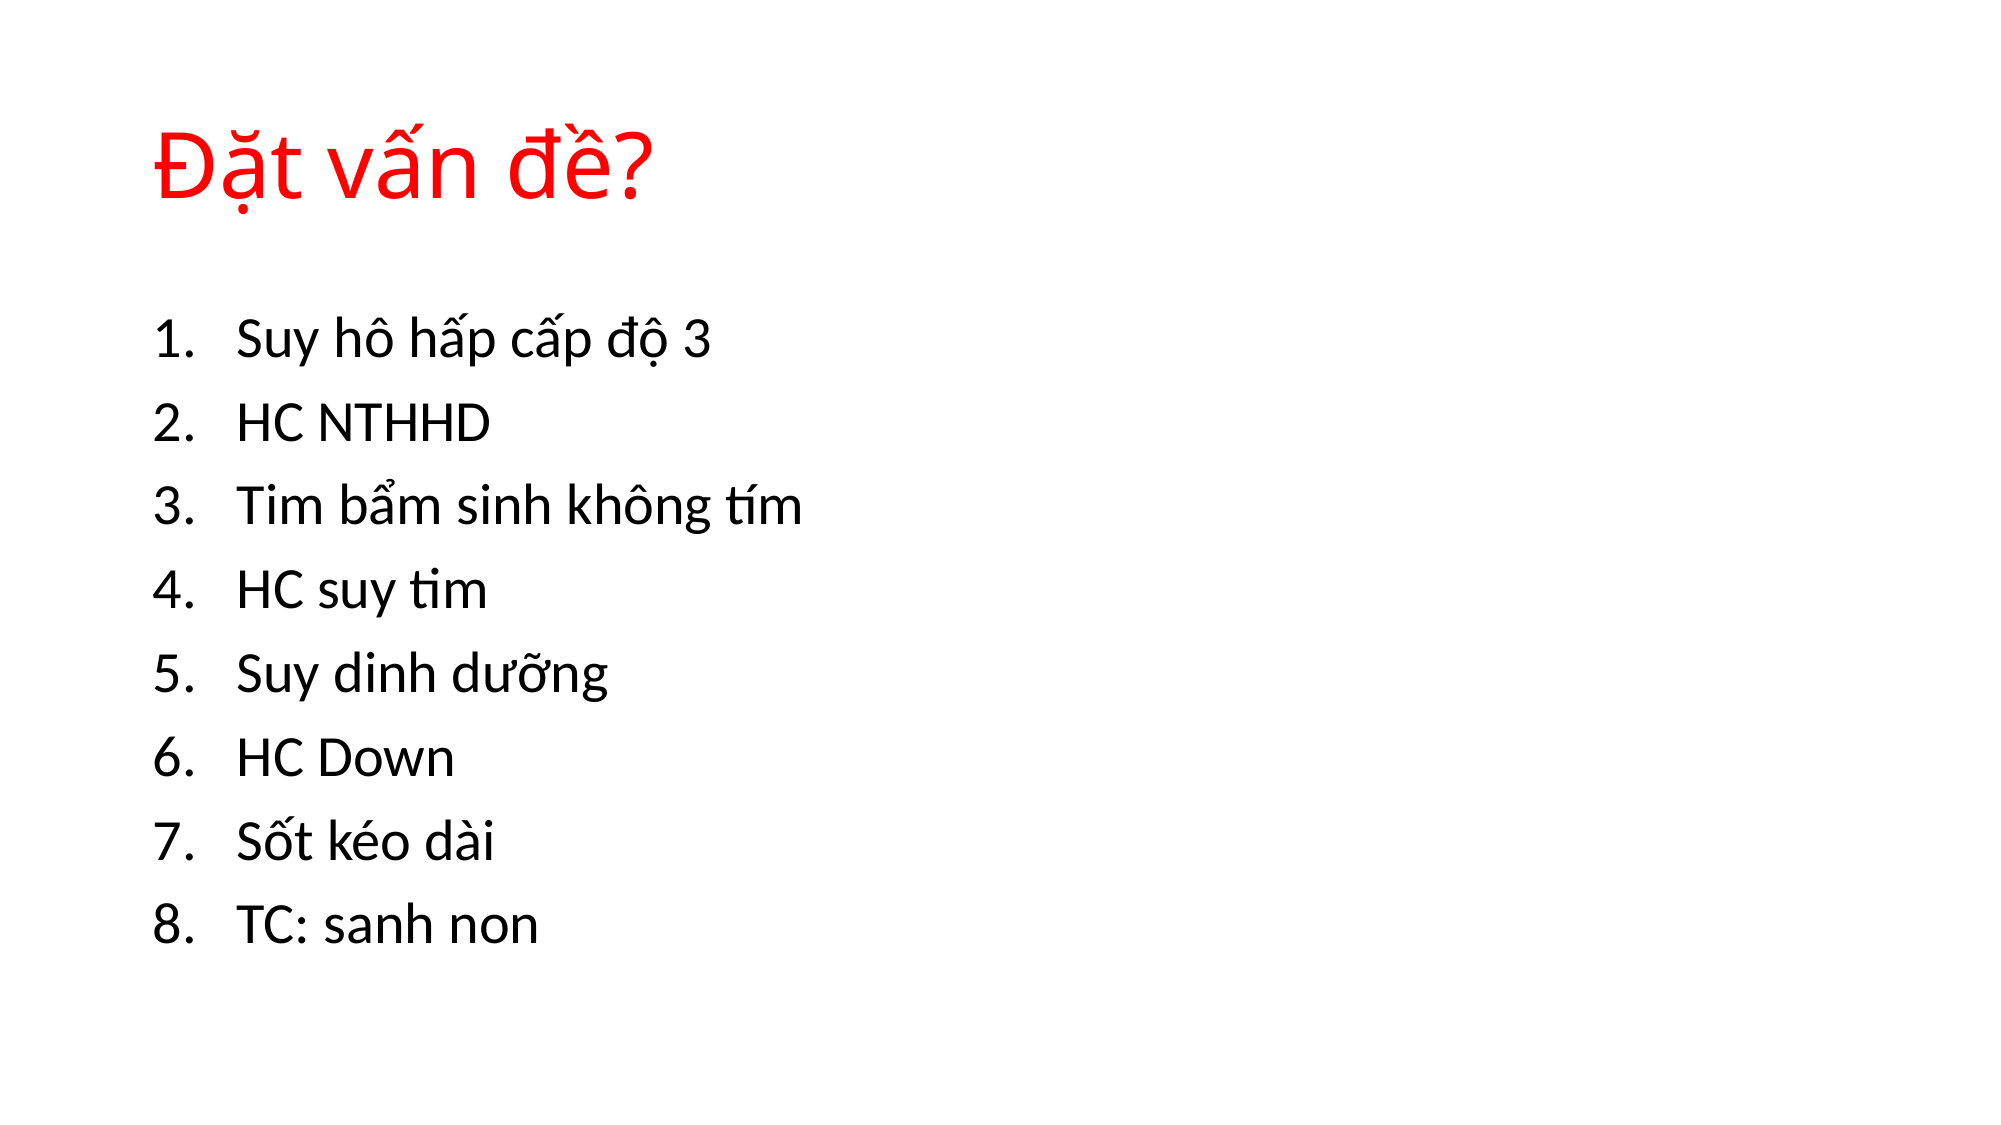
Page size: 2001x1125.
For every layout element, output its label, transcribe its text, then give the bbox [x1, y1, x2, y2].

title Đặt vấn đề? [137, 59, 1863, 278]
list Suy hô hấp cấp độ 3 HC NTHHD Tim bẩm sinh không tím HC suy tim Suy dinh dưỡng HC Down Sốt kéo dài TC: sanh non [137, 299, 1863, 1014]
